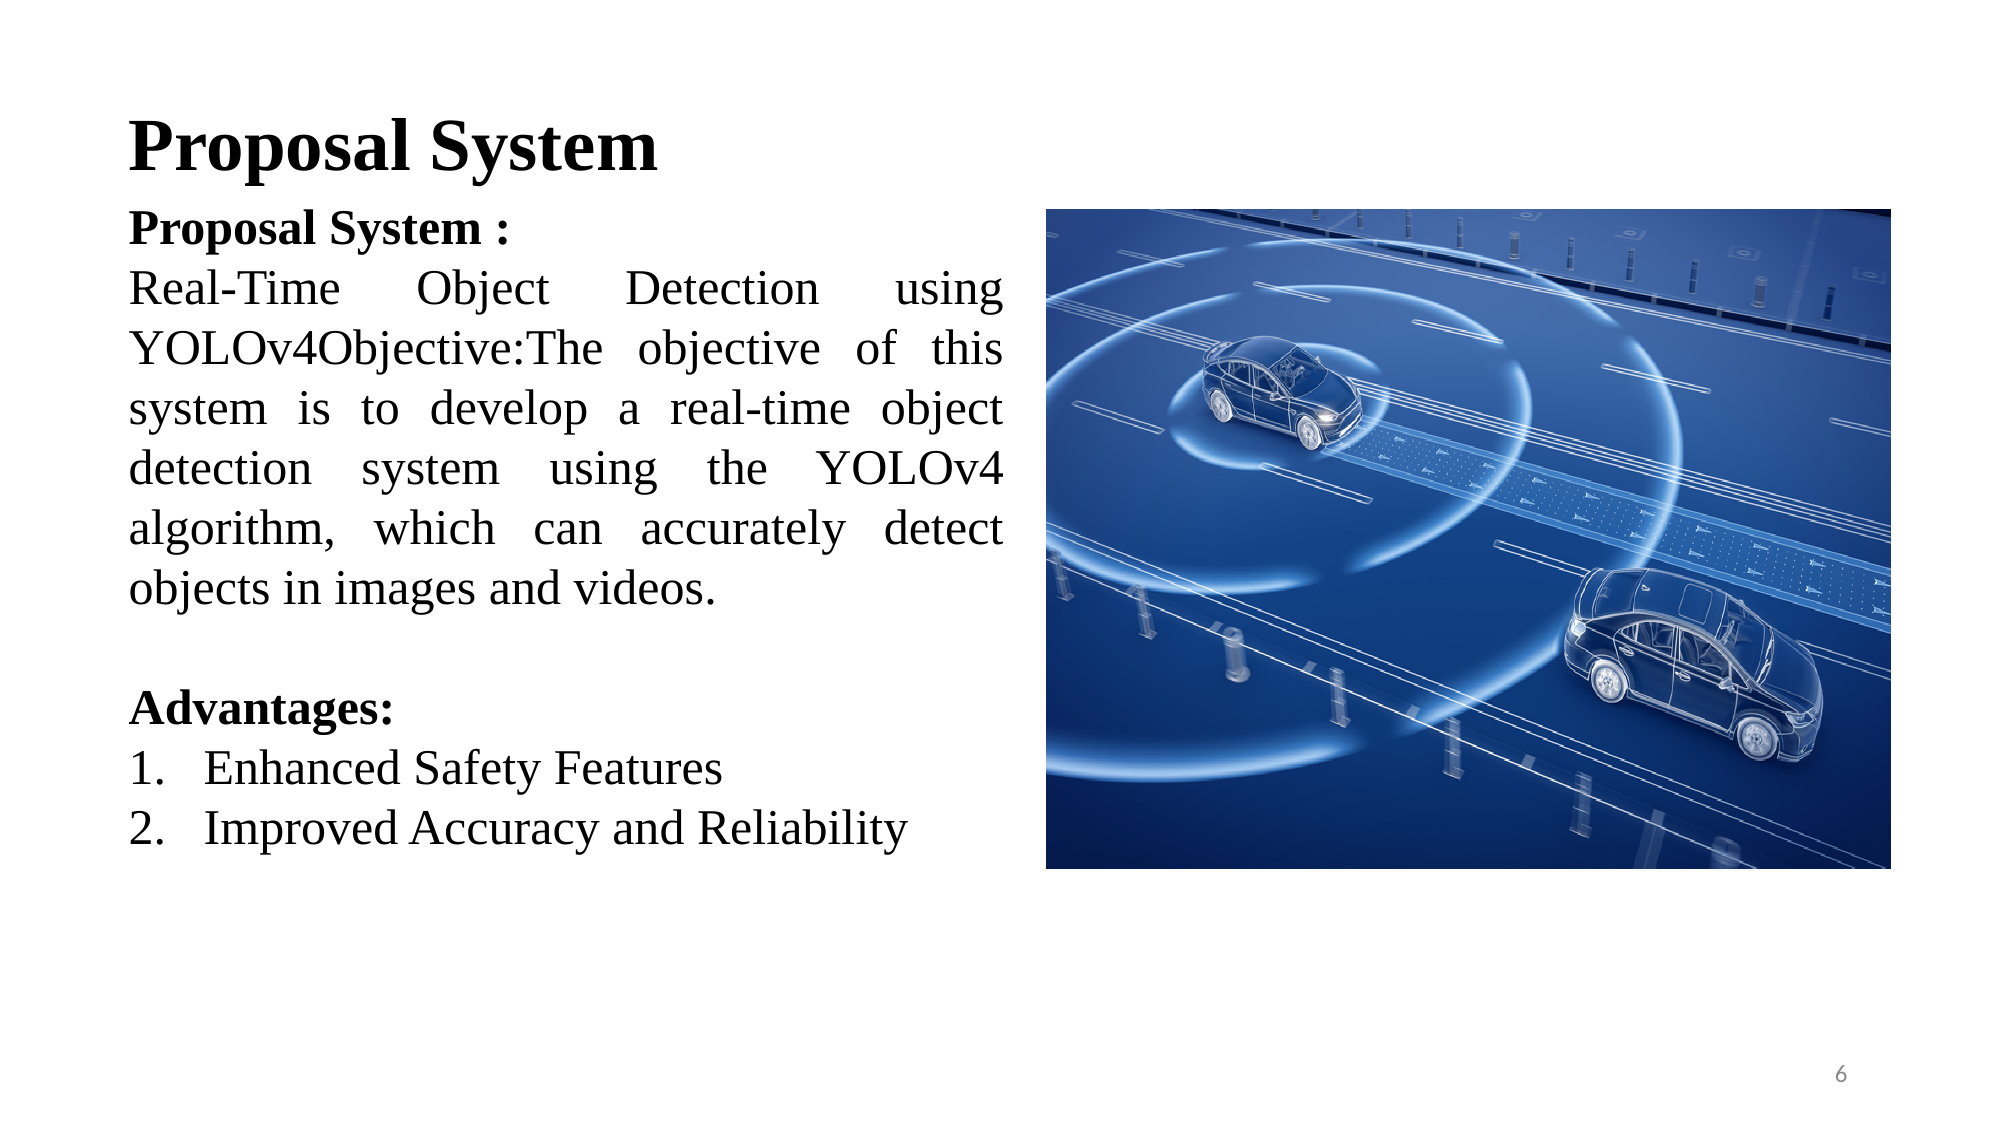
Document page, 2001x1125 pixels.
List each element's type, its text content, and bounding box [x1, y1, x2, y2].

picture [1046, 209, 1891, 869]
slide_number 6 [1412, 1042, 1863, 1103]
text_box Proposal System : Real-Time Object Detection using YOLOv4Objective:The objective of this system is to develop a real-time object detection system using the YOLOv4 algorithm, which can accurately detect objects in images and videos. Advantages: Enhanced Safety Features Improved Accuracy and Reliability [113, 186, 1020, 862]
title Proposal System [113, 82, 1839, 210]
